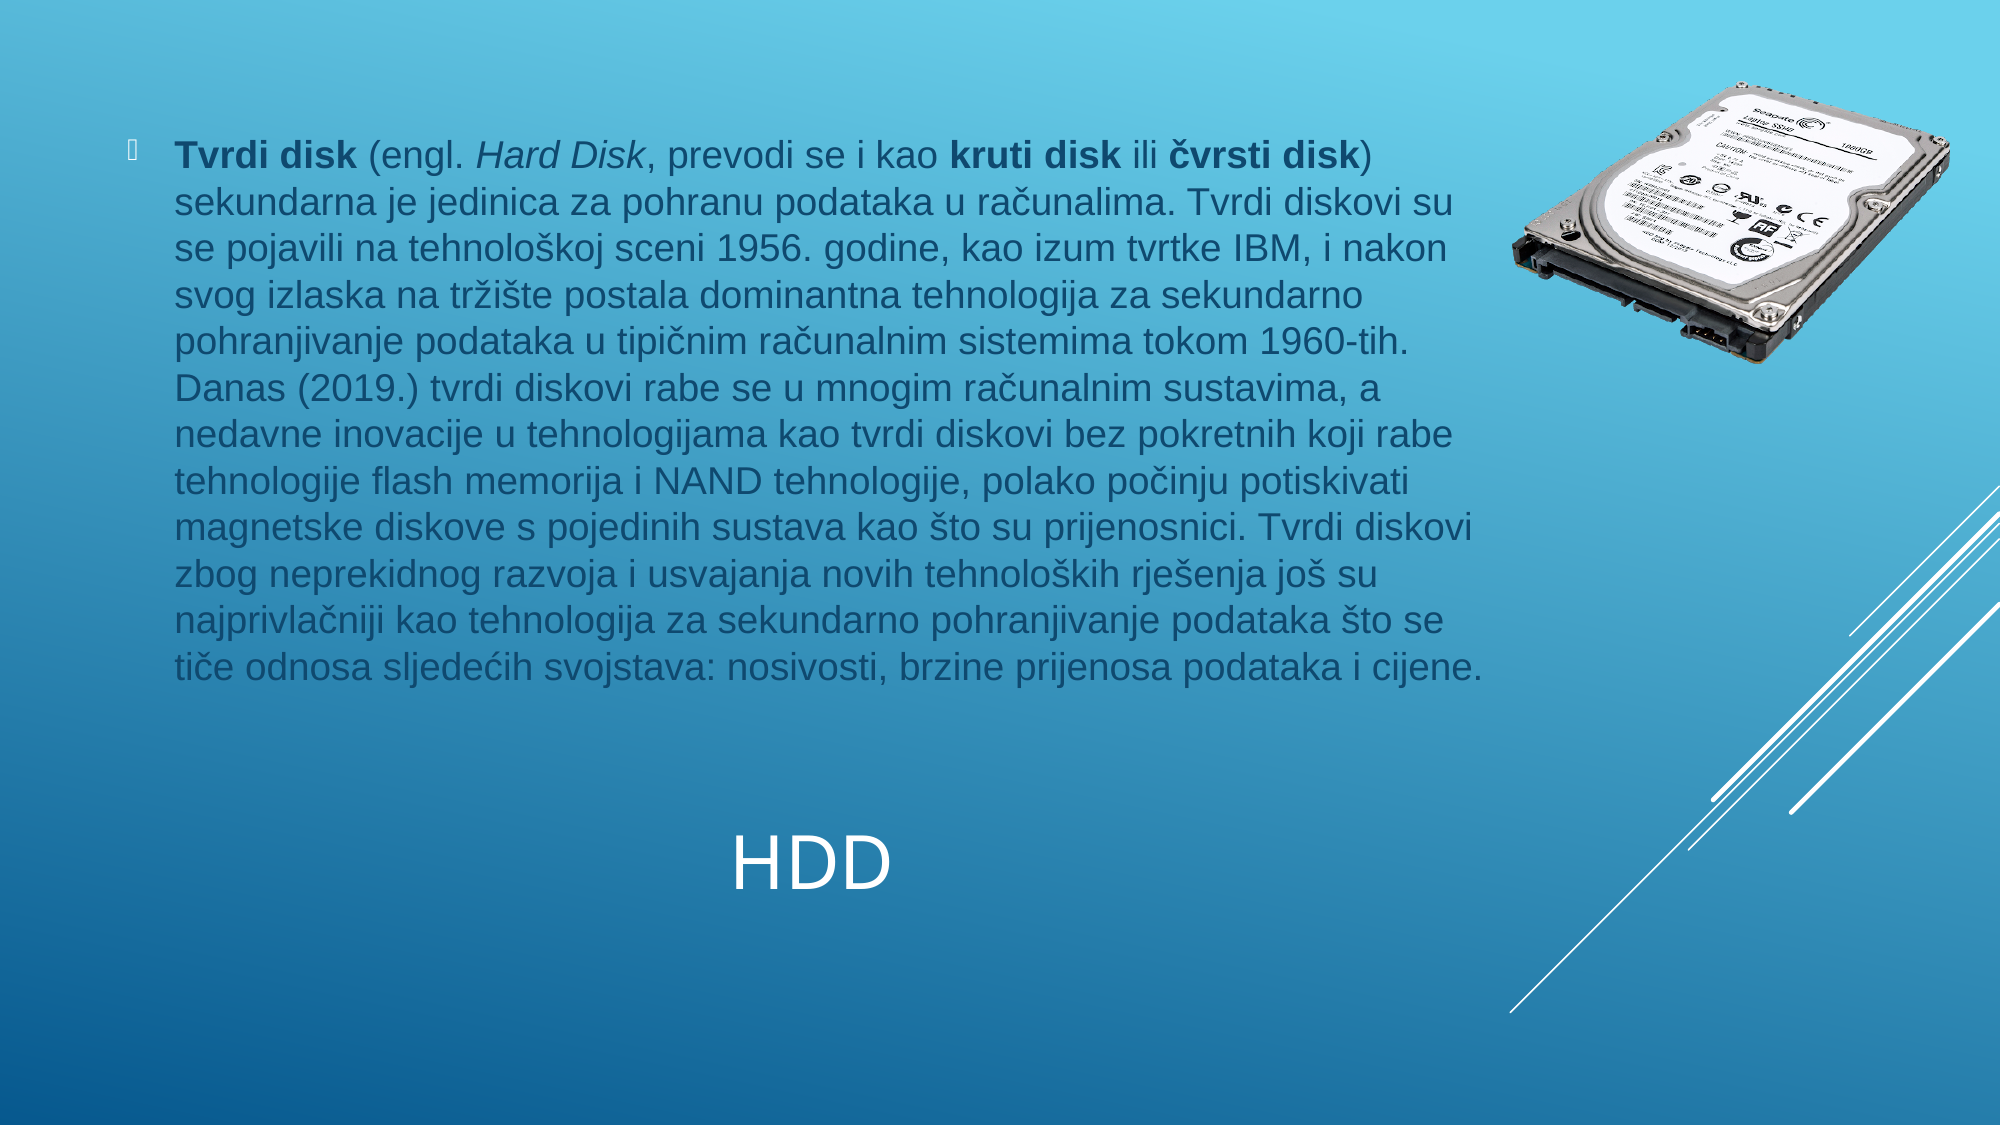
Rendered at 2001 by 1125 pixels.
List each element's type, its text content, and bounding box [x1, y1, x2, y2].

picture [1511, 81, 1950, 364]
list Tvrdi disk (engl. Hard Disk, prevodi se i kao kruti disk ili čvrsti disk) sekundarna je jedinica za pohranu podataka u računalima. Tvrdi diskovi su se pojavili na tehnološkoj sceni 1956. godine, kao izum tvrtke IBM, i nakon svog izlaska na tržište postala dominantna tehnologija za sekundarno pohranjivanje podataka u tipičnim računalnim sistemima tokom 1960-tih. Danas (2019.) tvrdi diskovi rabe se u mnogim računalnim sustavima, a nedavne inovacije u tehnologijama kao tvrdi diskovi bez pokretnih koji rabe tehnologije flash memorija i NAND tehnologije, polako počinju potiskivati magnetske diskove s pojedinih sustava kao što su prijenosnici. Tvrdi diskovi zbog neprekidnog razvoja i usvajanja novih tehnoloških rješenja još su najprivlačniji kao tehnologija za sekundarno pohranjivanje podataka što se tiče odnosa sljedećih svojstava: nosivosti, brzine prijenosa podataka i cijene. [112, 112, 1513, 706]
title HDD [112, 736, 1513, 984]
